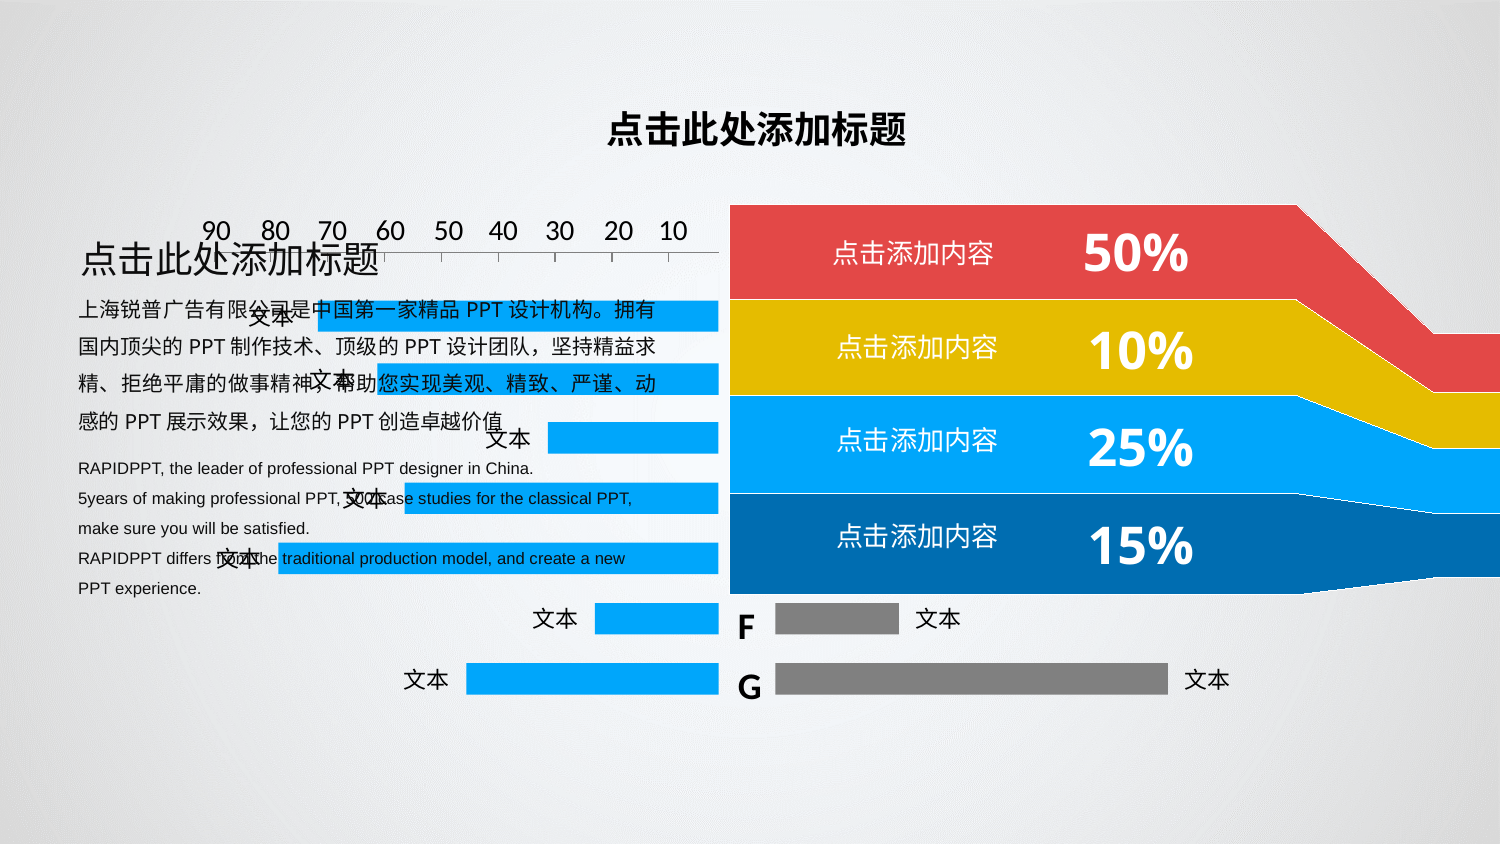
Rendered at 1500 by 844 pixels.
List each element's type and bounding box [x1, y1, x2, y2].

text_box [672, 537, 719, 581]
text_box [387, 657, 719, 701]
text_box [186, 203, 719, 262]
text_box [775, 657, 1247, 701]
text_box [0, 0, 1500, 844]
text_box [515, 597, 719, 641]
text_box [775, 597, 978, 641]
text_box [672, 358, 719, 402]
text_box [722, 291, 778, 716]
text_box [672, 416, 719, 460]
text_box [729, 204, 1500, 595]
text_box [63, 206, 672, 608]
text_box [672, 295, 719, 339]
text_box [672, 477, 719, 521]
